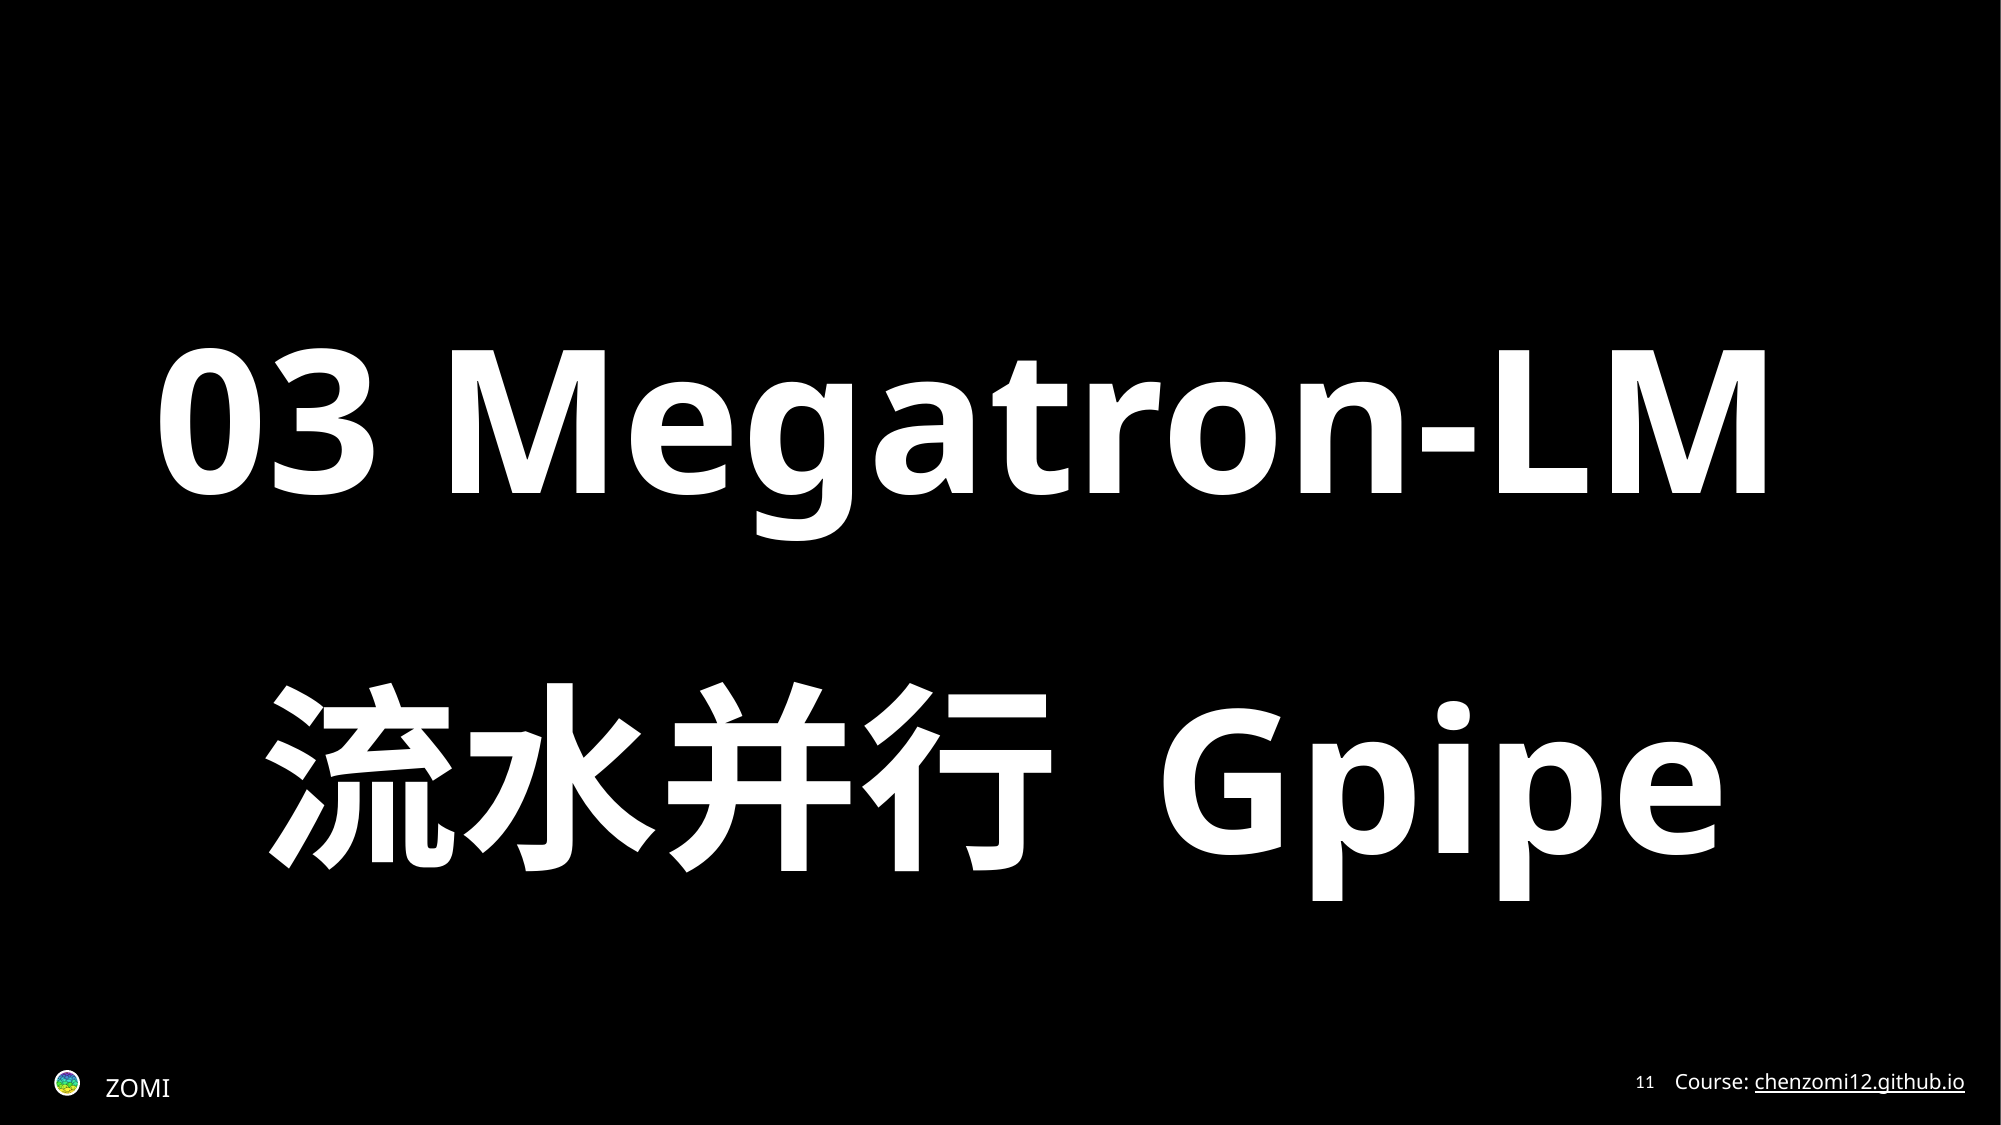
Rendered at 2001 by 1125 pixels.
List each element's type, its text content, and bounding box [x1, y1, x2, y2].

picture [57, 1073, 77, 1093]
list 03 Megatron-LM 流水并行 Gpipe [79, 80, 1910, 986]
